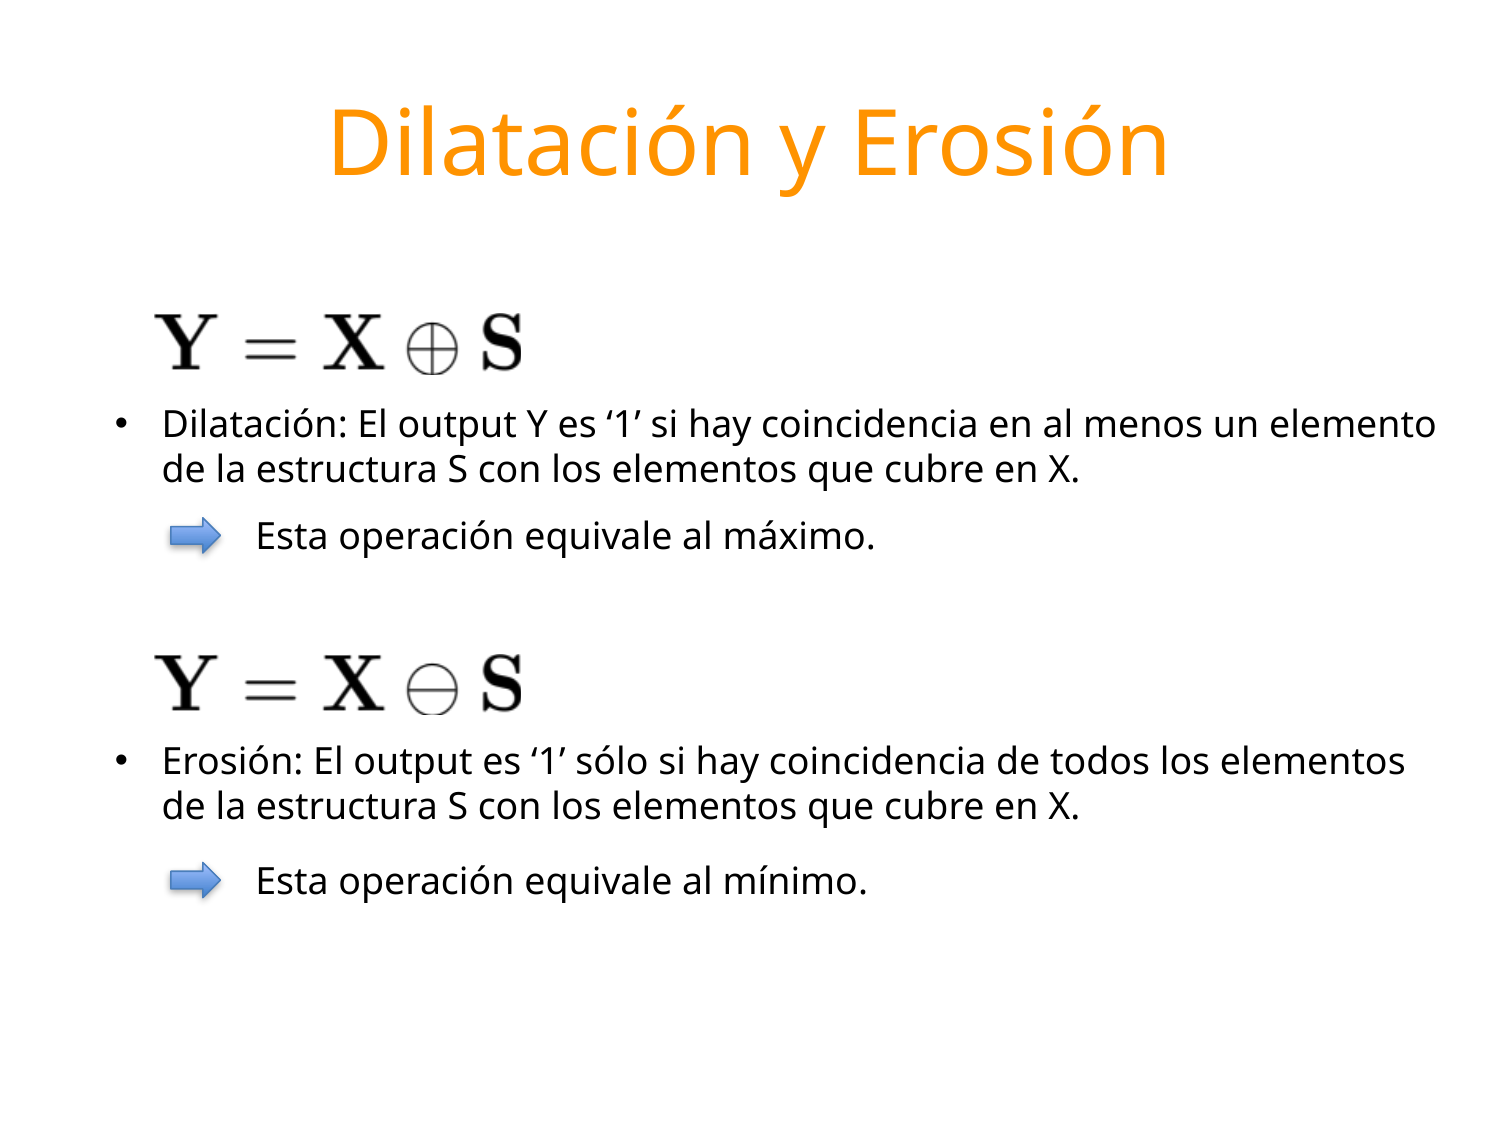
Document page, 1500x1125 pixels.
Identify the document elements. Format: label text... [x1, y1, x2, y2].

picture [153, 313, 522, 375]
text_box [170, 849, 991, 911]
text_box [99, 654, 1467, 836]
text_box Dilatación: El output Y es ‘1’ si hay coincidencia en al menos un elemento de la estructura S con los elementos que cubre en X. [99, 392, 1466, 498]
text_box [170, 504, 991, 566]
title Dilatación y Erosión [75, 45, 1425, 233]
